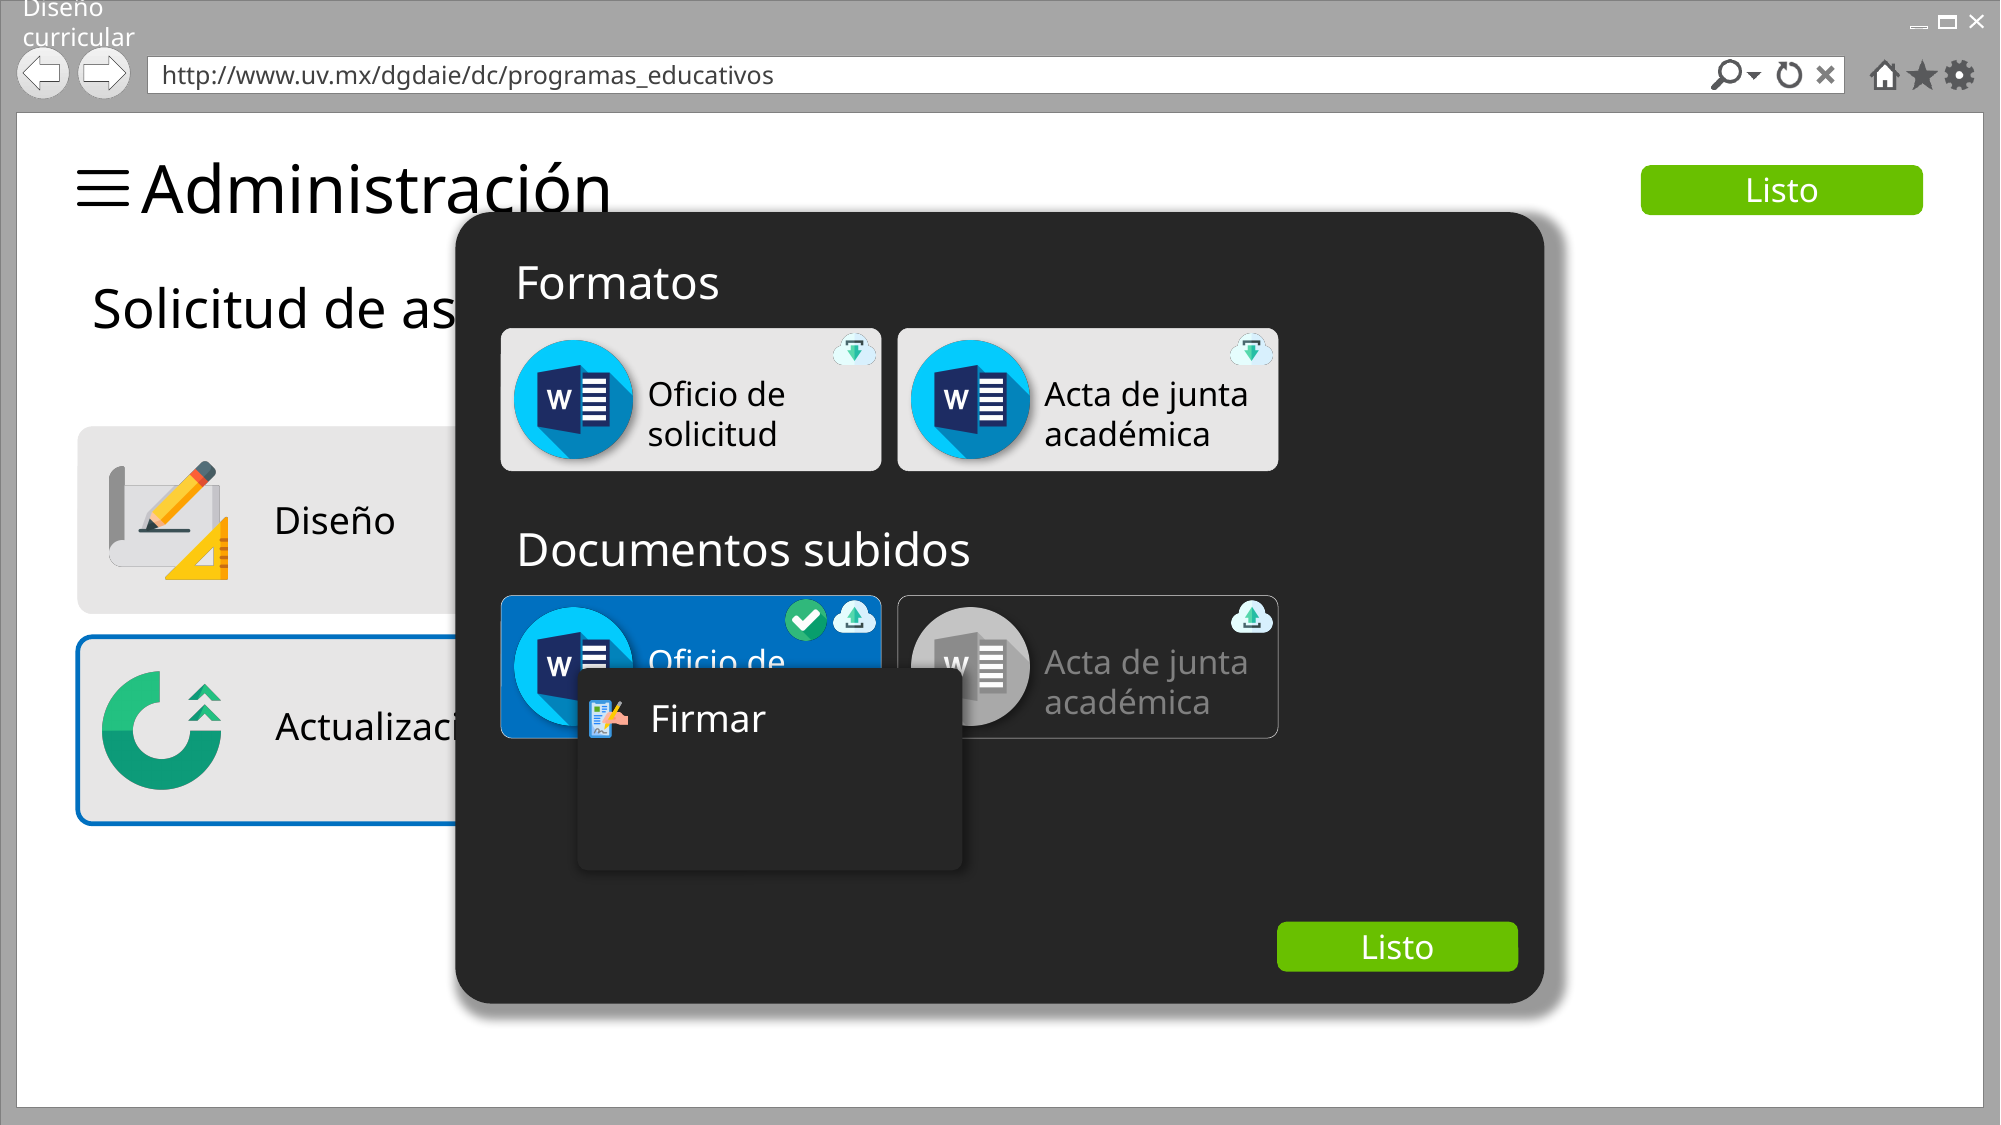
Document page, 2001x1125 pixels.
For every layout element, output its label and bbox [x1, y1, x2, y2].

text_box [578, 669, 975, 870]
text_box [456, 213, 1544, 1003]
text_box [77, 636, 456, 824]
picture [785, 599, 827, 641]
text_box [0, 0, 2000, 1125]
text_box [77, 426, 456, 614]
picture [77, 162, 129, 214]
text_box [1641, 166, 1923, 215]
